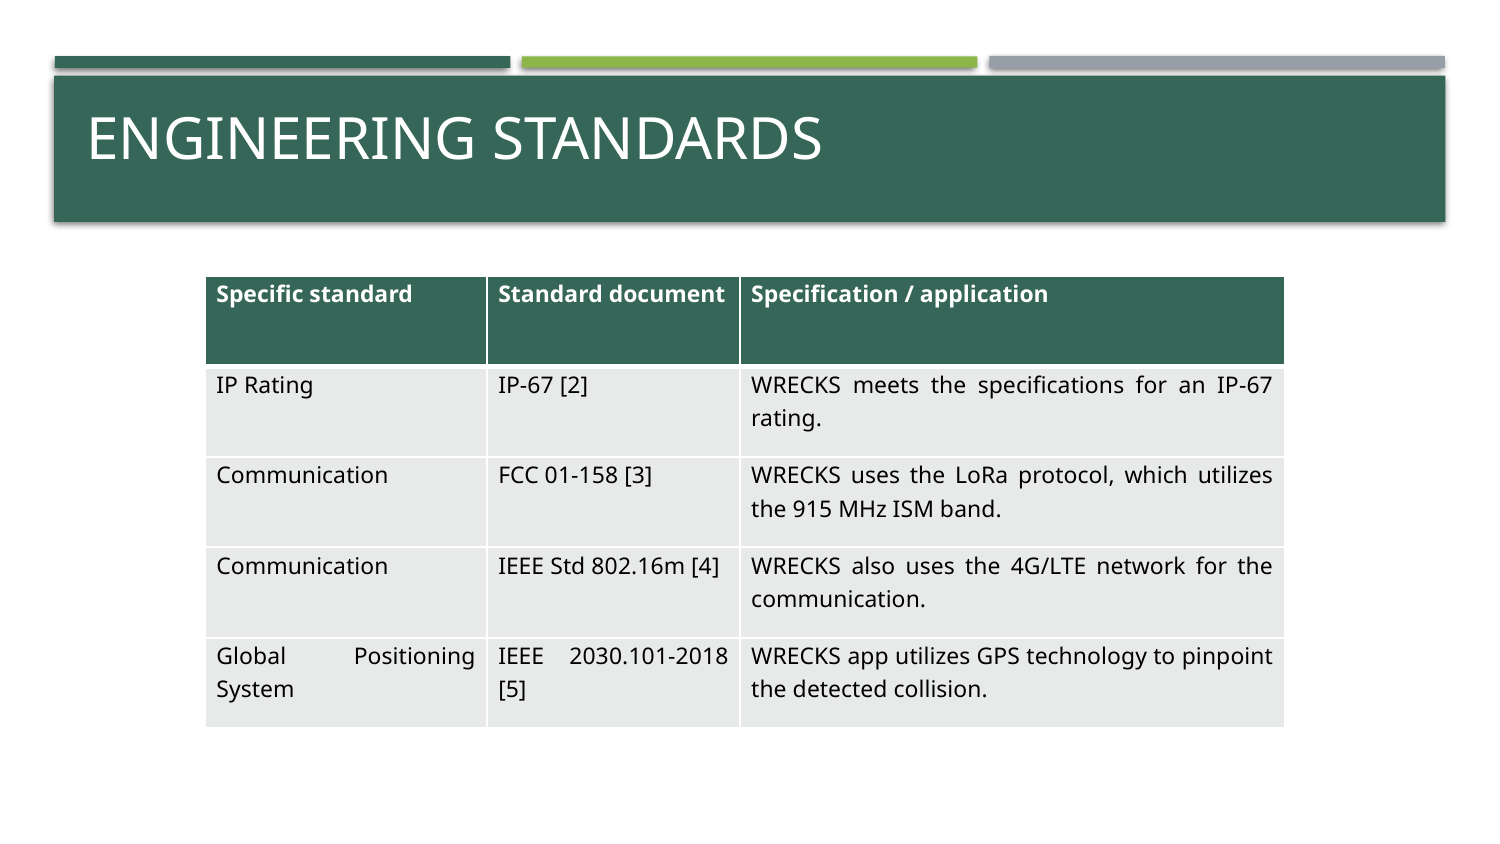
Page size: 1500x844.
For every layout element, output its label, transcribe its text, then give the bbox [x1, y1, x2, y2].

table_cell Communication [206, 548, 486, 637]
table_cell IP Rating [206, 369, 486, 456]
table_cell Communication [206, 458, 486, 546]
table_cell WRECKS uses the LoRa protocol, which utilizes the 915 MHz ISM band. [741, 458, 1284, 546]
table_cell IEEE 2030.101-2018 [5] [488, 639, 739, 727]
table_cell WRECKS meets the specifications for an IP-67 rating. [741, 369, 1284, 456]
table_cell FCC 01-158 [3] [488, 458, 739, 546]
table_cell IP-67 [2] [488, 369, 739, 456]
table_header Standard document [488, 277, 739, 364]
table_cell WRECKS also uses the 4G/LTE network for the communication. [741, 548, 1284, 637]
table_cell IEEE Std 802.16m [4] [488, 548, 739, 637]
table_header Specific standard [206, 277, 486, 364]
table_header Specification / application [741, 277, 1284, 364]
table_cell Global Positioning System [206, 639, 486, 727]
table_cell WRECKS app utilizes GPS technology to pinpoint the detected collision. [741, 639, 1284, 727]
title ENGINEERING STANDARDS [71, 86, 1429, 212]
